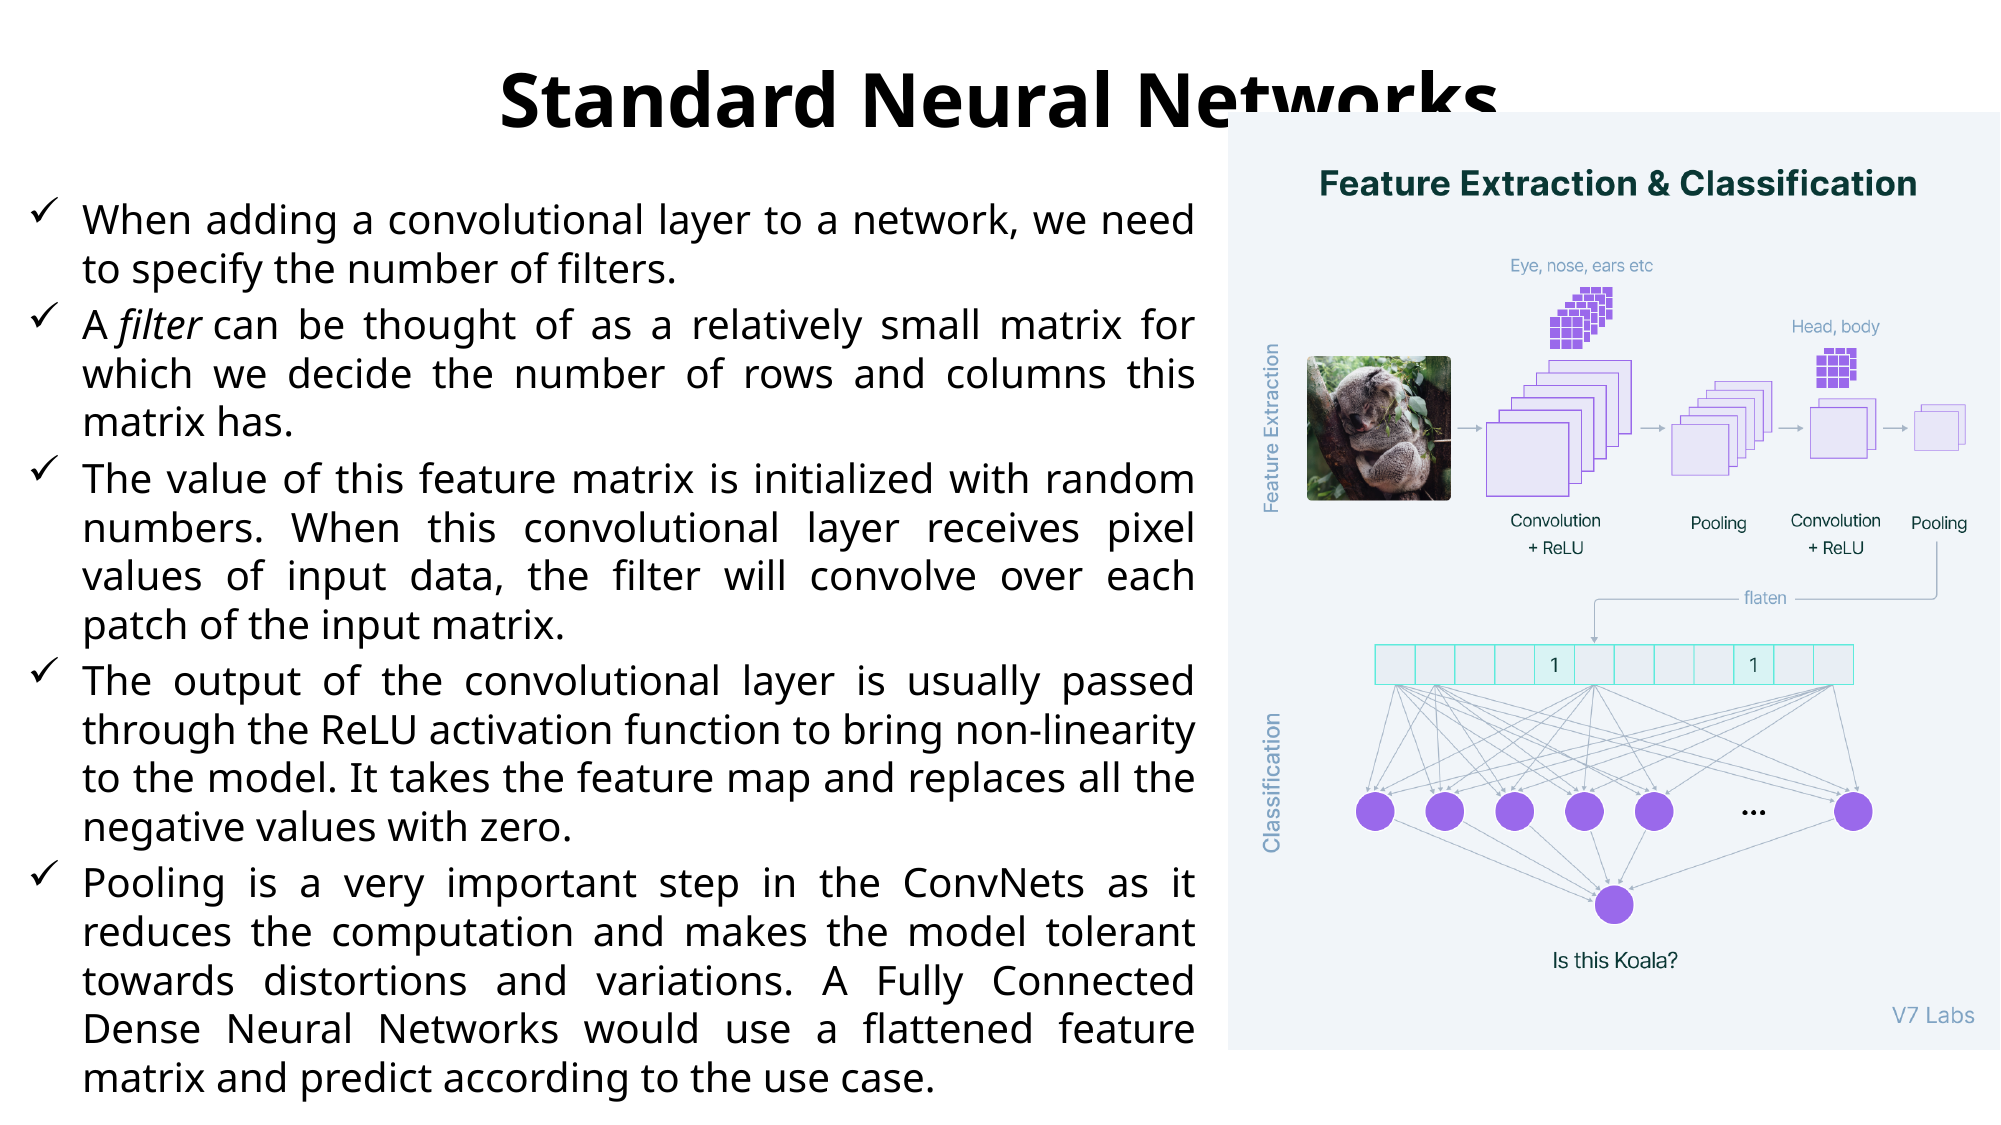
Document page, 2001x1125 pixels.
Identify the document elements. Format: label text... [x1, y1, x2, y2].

list When adding a convolutional layer to a network, we need to specify the number of filters. A filter can be thought of as a relatively small matrix for which we decide the number of rows and columns this matrix has. The value of this feature matrix is initialized with random numbers. When this convolutional layer receives pixel values of input data, the filter will convolve over each patch of the input matrix. The output of the convolutional layer is usually passed through the ReLU activation function to bring non-linearity to the model. It takes the feature map and replaces all the negative values with zero. Pooling is a very important step in the ConvNets as it reduces the computation and makes the model tolerant towards distortions and variations. A Fully Connected Dense Neural Networks would use a flattened feature matrix and predict according to the use case. [12, 186, 1213, 1112]
title Standard Neural Networks [99, 45, 1900, 233]
picture [1227, 112, 2000, 1051]
